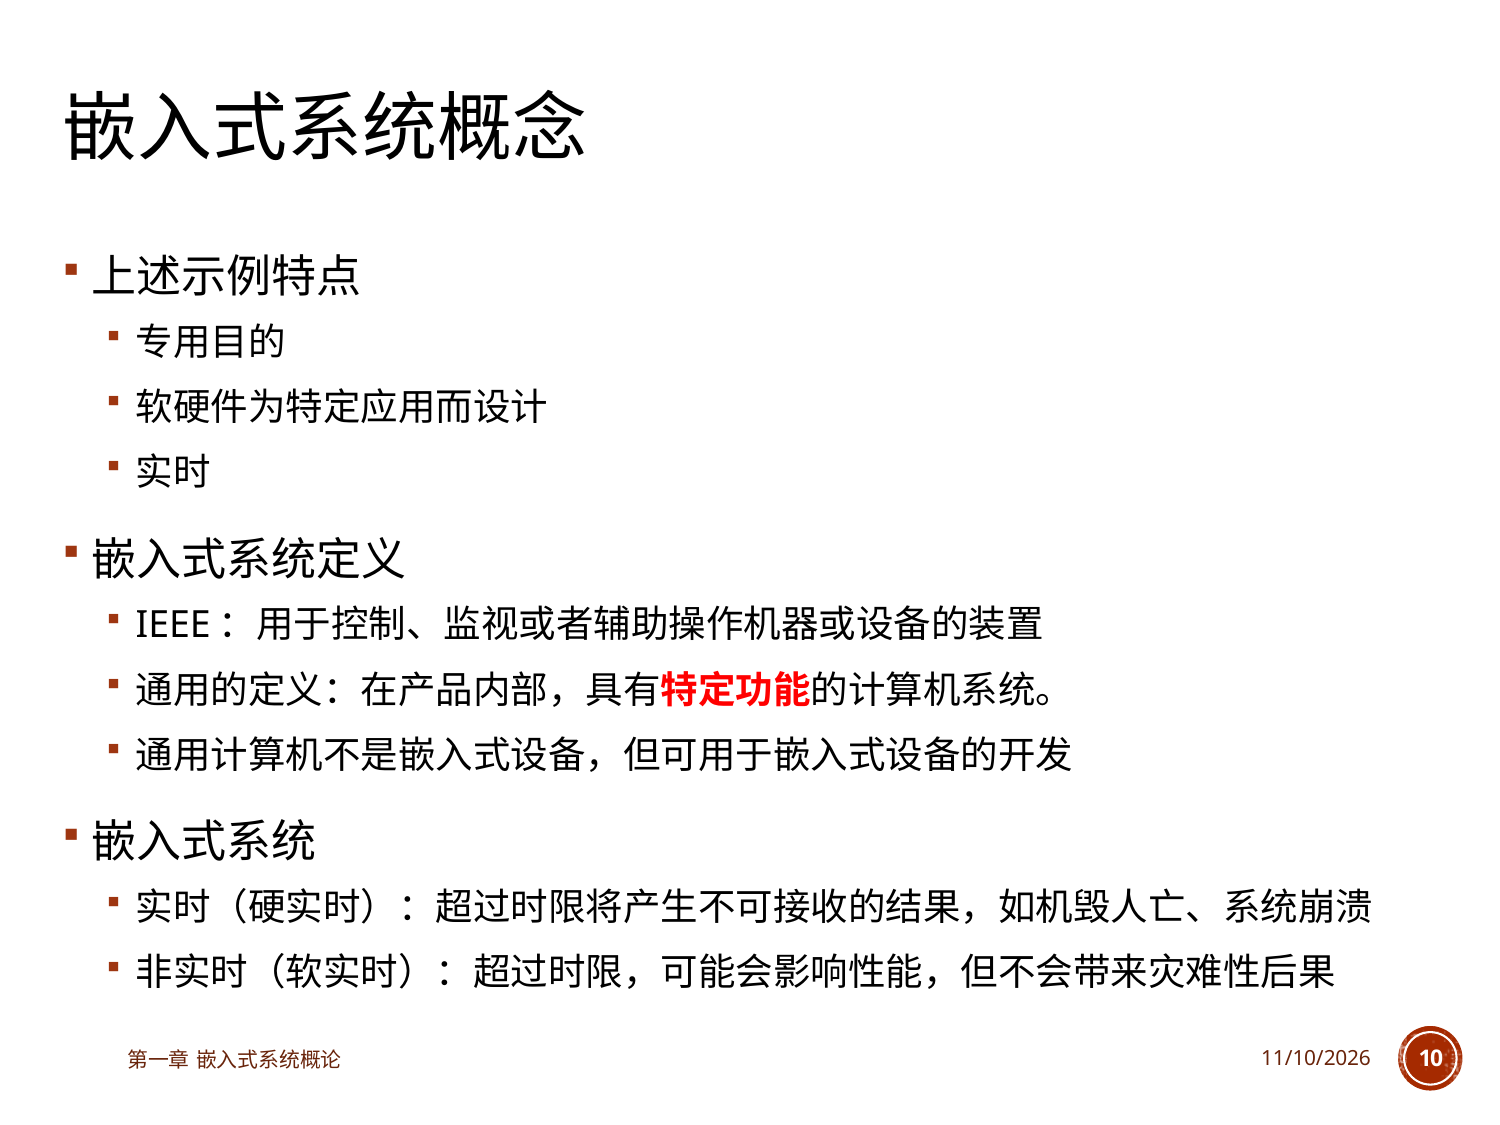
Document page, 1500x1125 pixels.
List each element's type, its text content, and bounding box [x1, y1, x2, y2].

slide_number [982, 1028, 1386, 1089]
slide_number 10 [1391, 1028, 1471, 1089]
list 上述示例特点 专用目的 软硬件为特定应用而设计 实时 嵌入式系统定义 IEEE：用于控制、监视或者辅助操作机器或设备的装置 通用的定义：在产品内部，具有特定功能的计算机系统。 通用计算机不是嵌入式设备，但可用于嵌入式设备的开发 嵌入式系统 实时（硬实时）：超过时限将产生不可接收的结果，如机毁人亡、系统崩溃 非实时（软实时）：超过时限，可能会影响性能，但不会带来灾难性后果 [47, 228, 1471, 1011]
footer 第一章 嵌入式系统概论 [112, 1028, 891, 1089]
title 嵌入式系统概念 [47, 46, 1471, 215]
